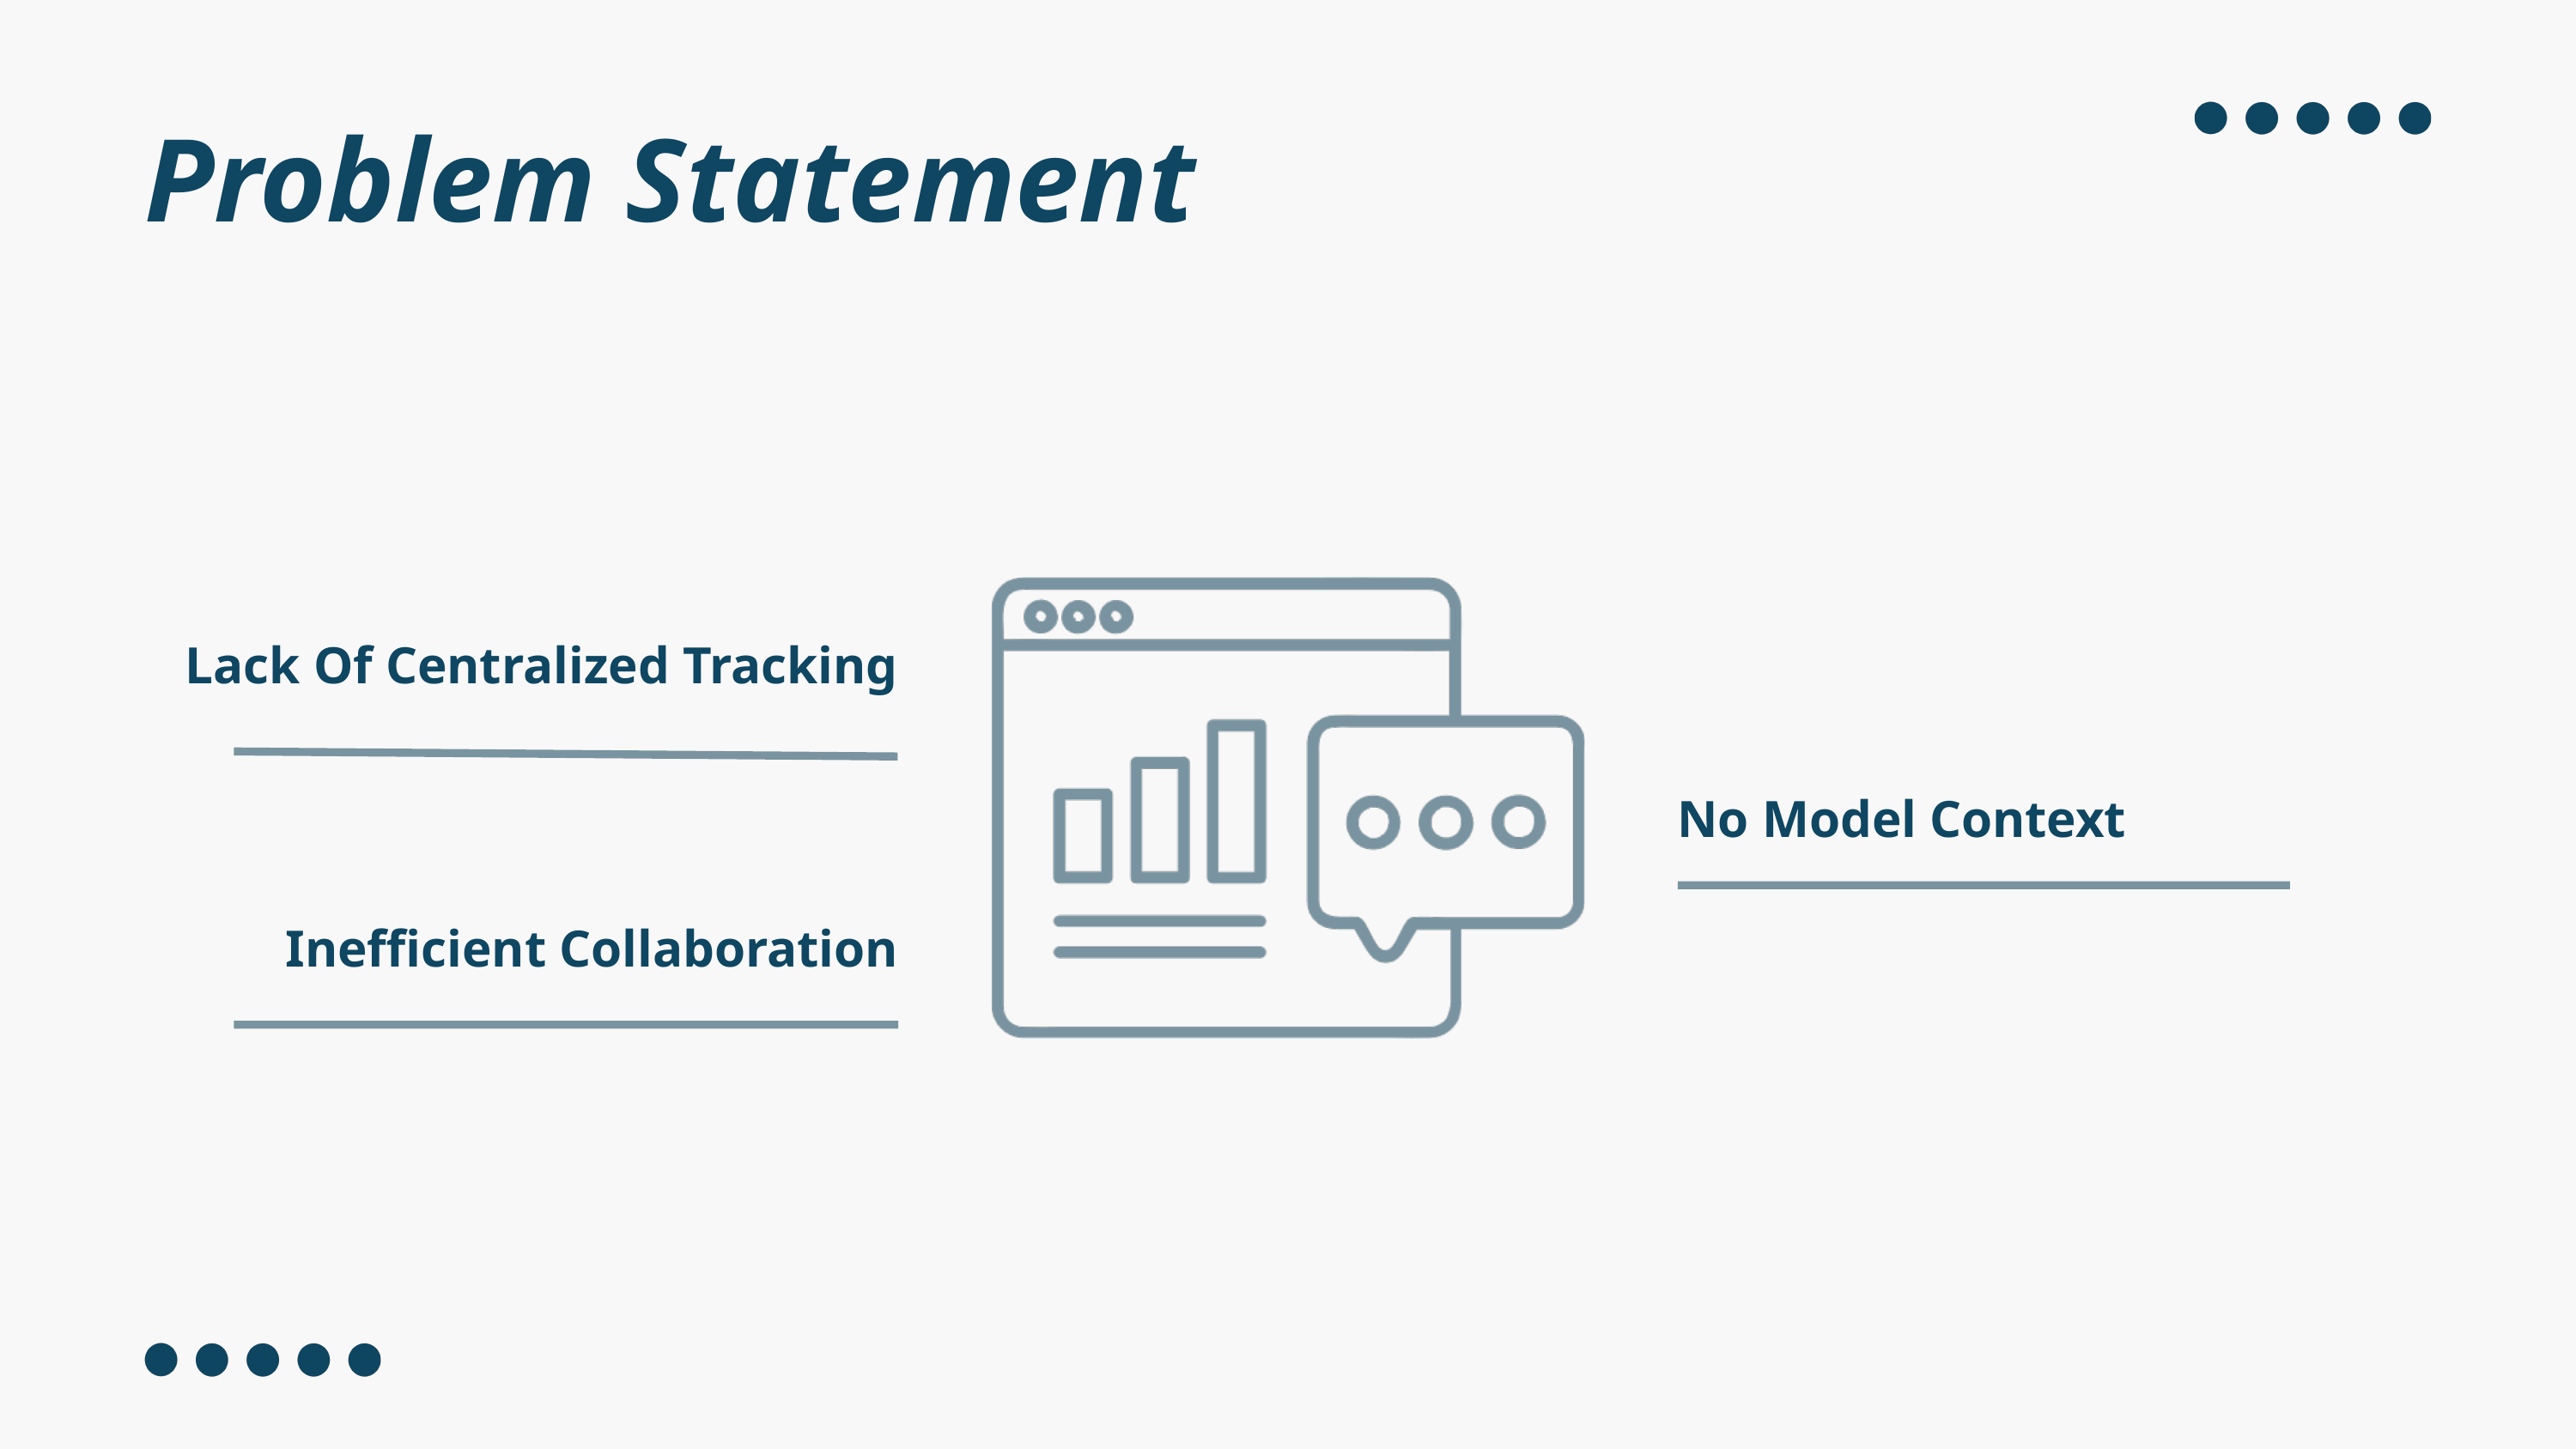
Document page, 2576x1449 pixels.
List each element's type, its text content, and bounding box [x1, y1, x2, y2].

text_box Inefficient Collaboration [144, 906, 898, 977]
text_box [2194, 100, 2432, 136]
text_box Problem Statement [144, 84, 2127, 246]
text_box Lack Of Centralized Tracking [144, 623, 898, 694]
text_box [144, 1342, 381, 1378]
text_box [991, 577, 1585, 1039]
text_box No Model Context [1677, 777, 2432, 848]
